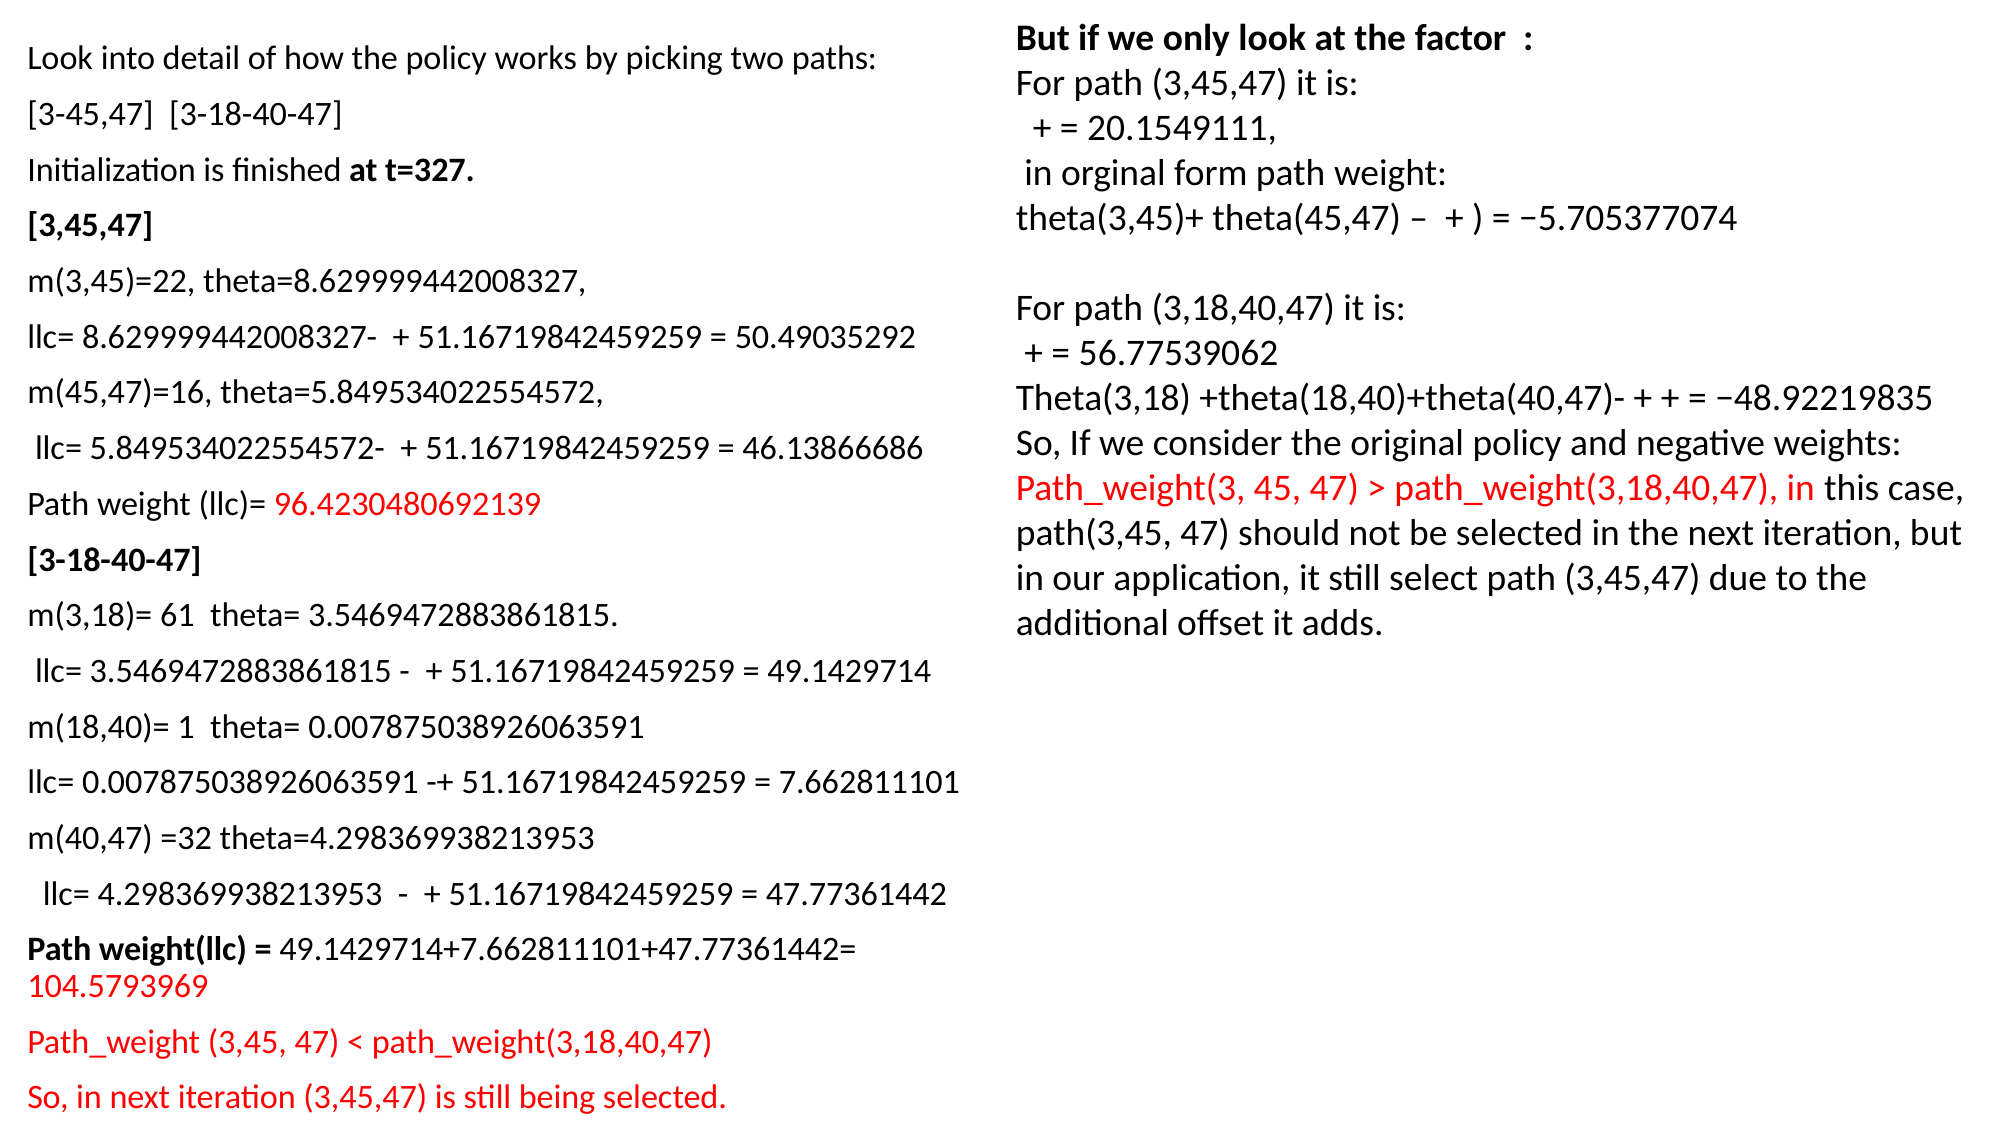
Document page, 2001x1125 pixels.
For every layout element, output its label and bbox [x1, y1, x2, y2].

text_box [910, 32, 1807, 1073]
